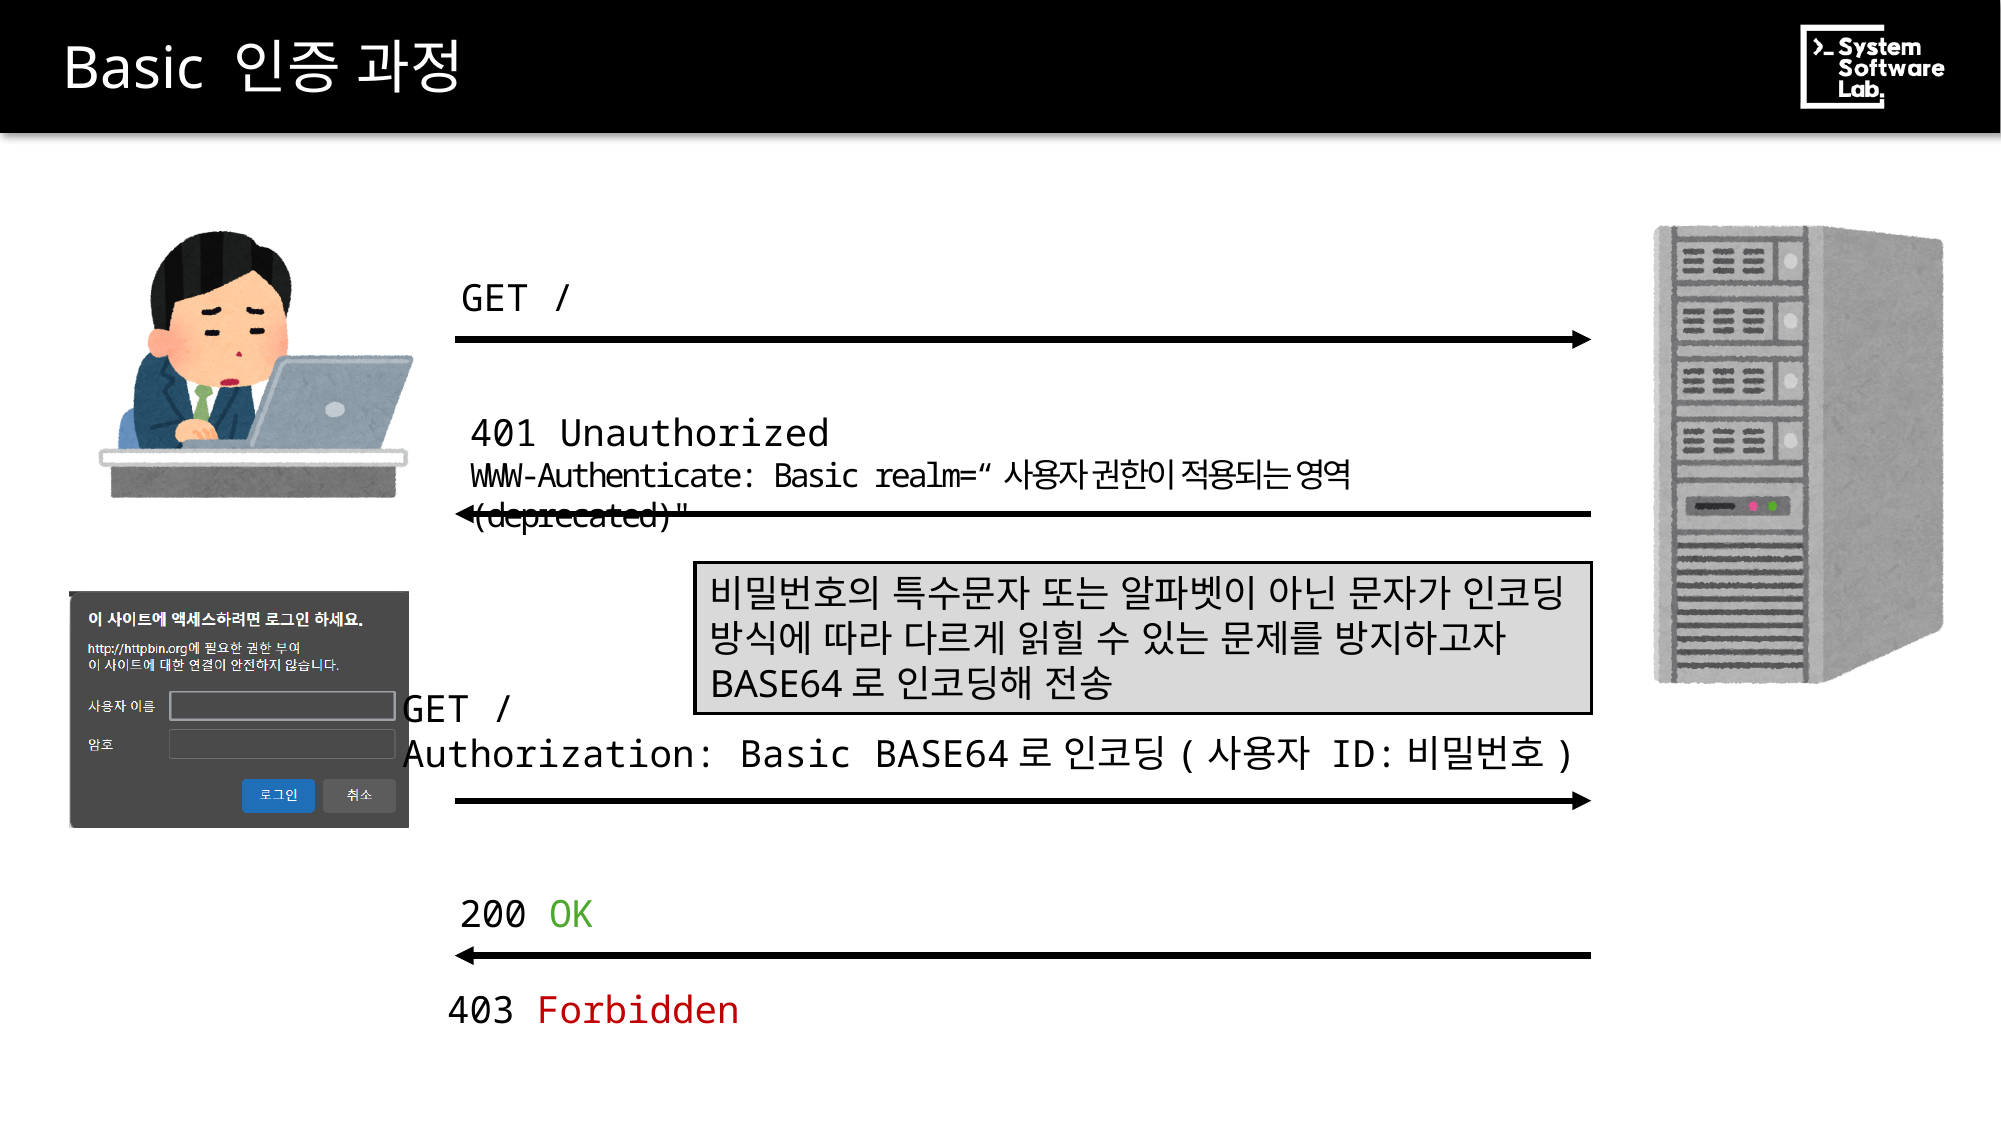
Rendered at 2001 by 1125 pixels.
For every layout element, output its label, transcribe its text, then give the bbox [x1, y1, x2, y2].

text_box GET / [446, 266, 589, 326]
picture [1790, 12, 1953, 118]
text_box GET / Authorization: Basic BASE64로 인코딩(사용자 ID:비밀번호) [410, 677, 1592, 783]
text_box 401 Unauthorized WWW-Authenticate: Basic realm=“사용자 권한이 적용되는 영역(deprecated)" [454, 401, 1590, 513]
text_box 401 Unauthorized WWW-Authenticate: Basic realm=“사용자 권한이 적용되는 영역(deprecated)" [454, 515, 1590, 542]
title Basic 인증 과정 [47, 20, 1929, 110]
text_box 200 OK [444, 882, 610, 943]
picture [1590, 212, 2000, 697]
text_box 비밀번호의 특수문자 또는 알파벳이 아닌 문자가 인코딩 방식에 따라 다르게 읽힐 수 있는 문제를 방지하고자 BASE64로 인코딩해 전송 [693, 561, 1593, 715]
picture [68, 590, 410, 828]
picture [88, 187, 427, 525]
text_box 403 Forbidden [432, 978, 755, 1039]
